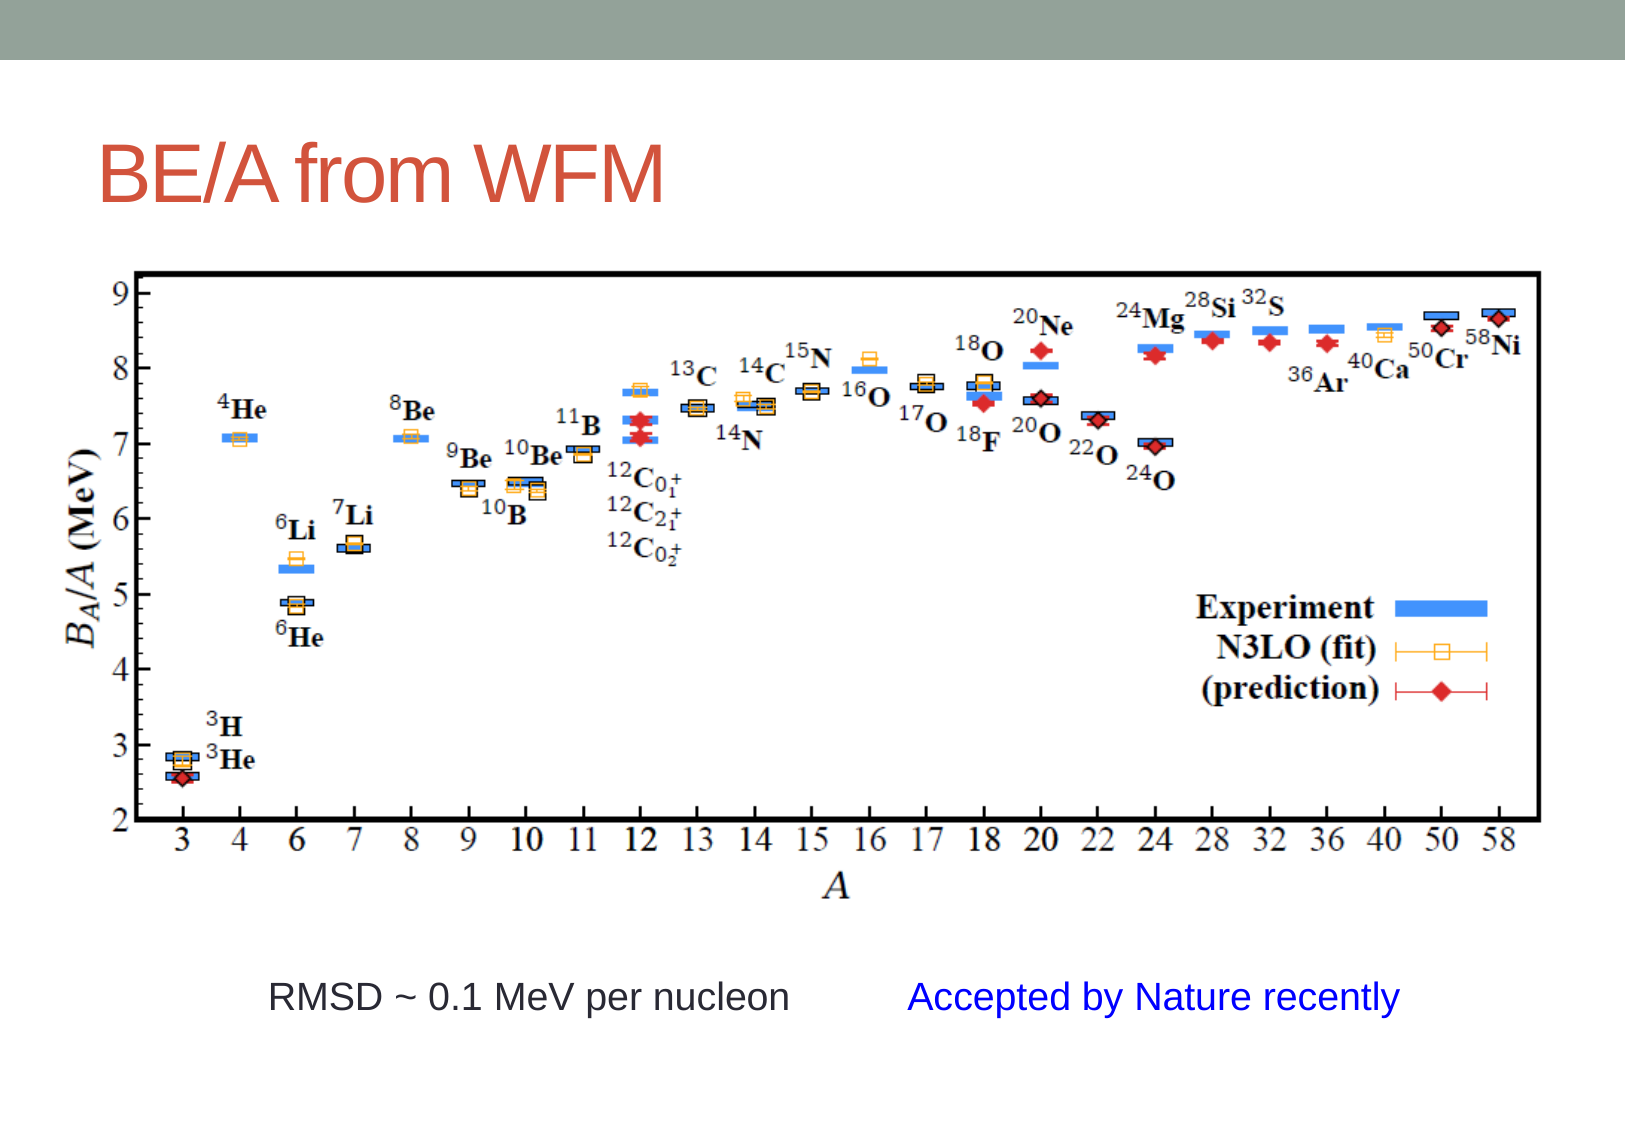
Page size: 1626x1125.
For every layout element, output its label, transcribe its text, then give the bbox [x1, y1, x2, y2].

picture [45, 237, 1580, 940]
text_box RMSD ~ 0.1 MeV per nucleon [253, 963, 876, 1026]
title BE/A from WFM [81, 87, 1544, 234]
text_box Accepted by Nature recently [892, 963, 1481, 1026]
